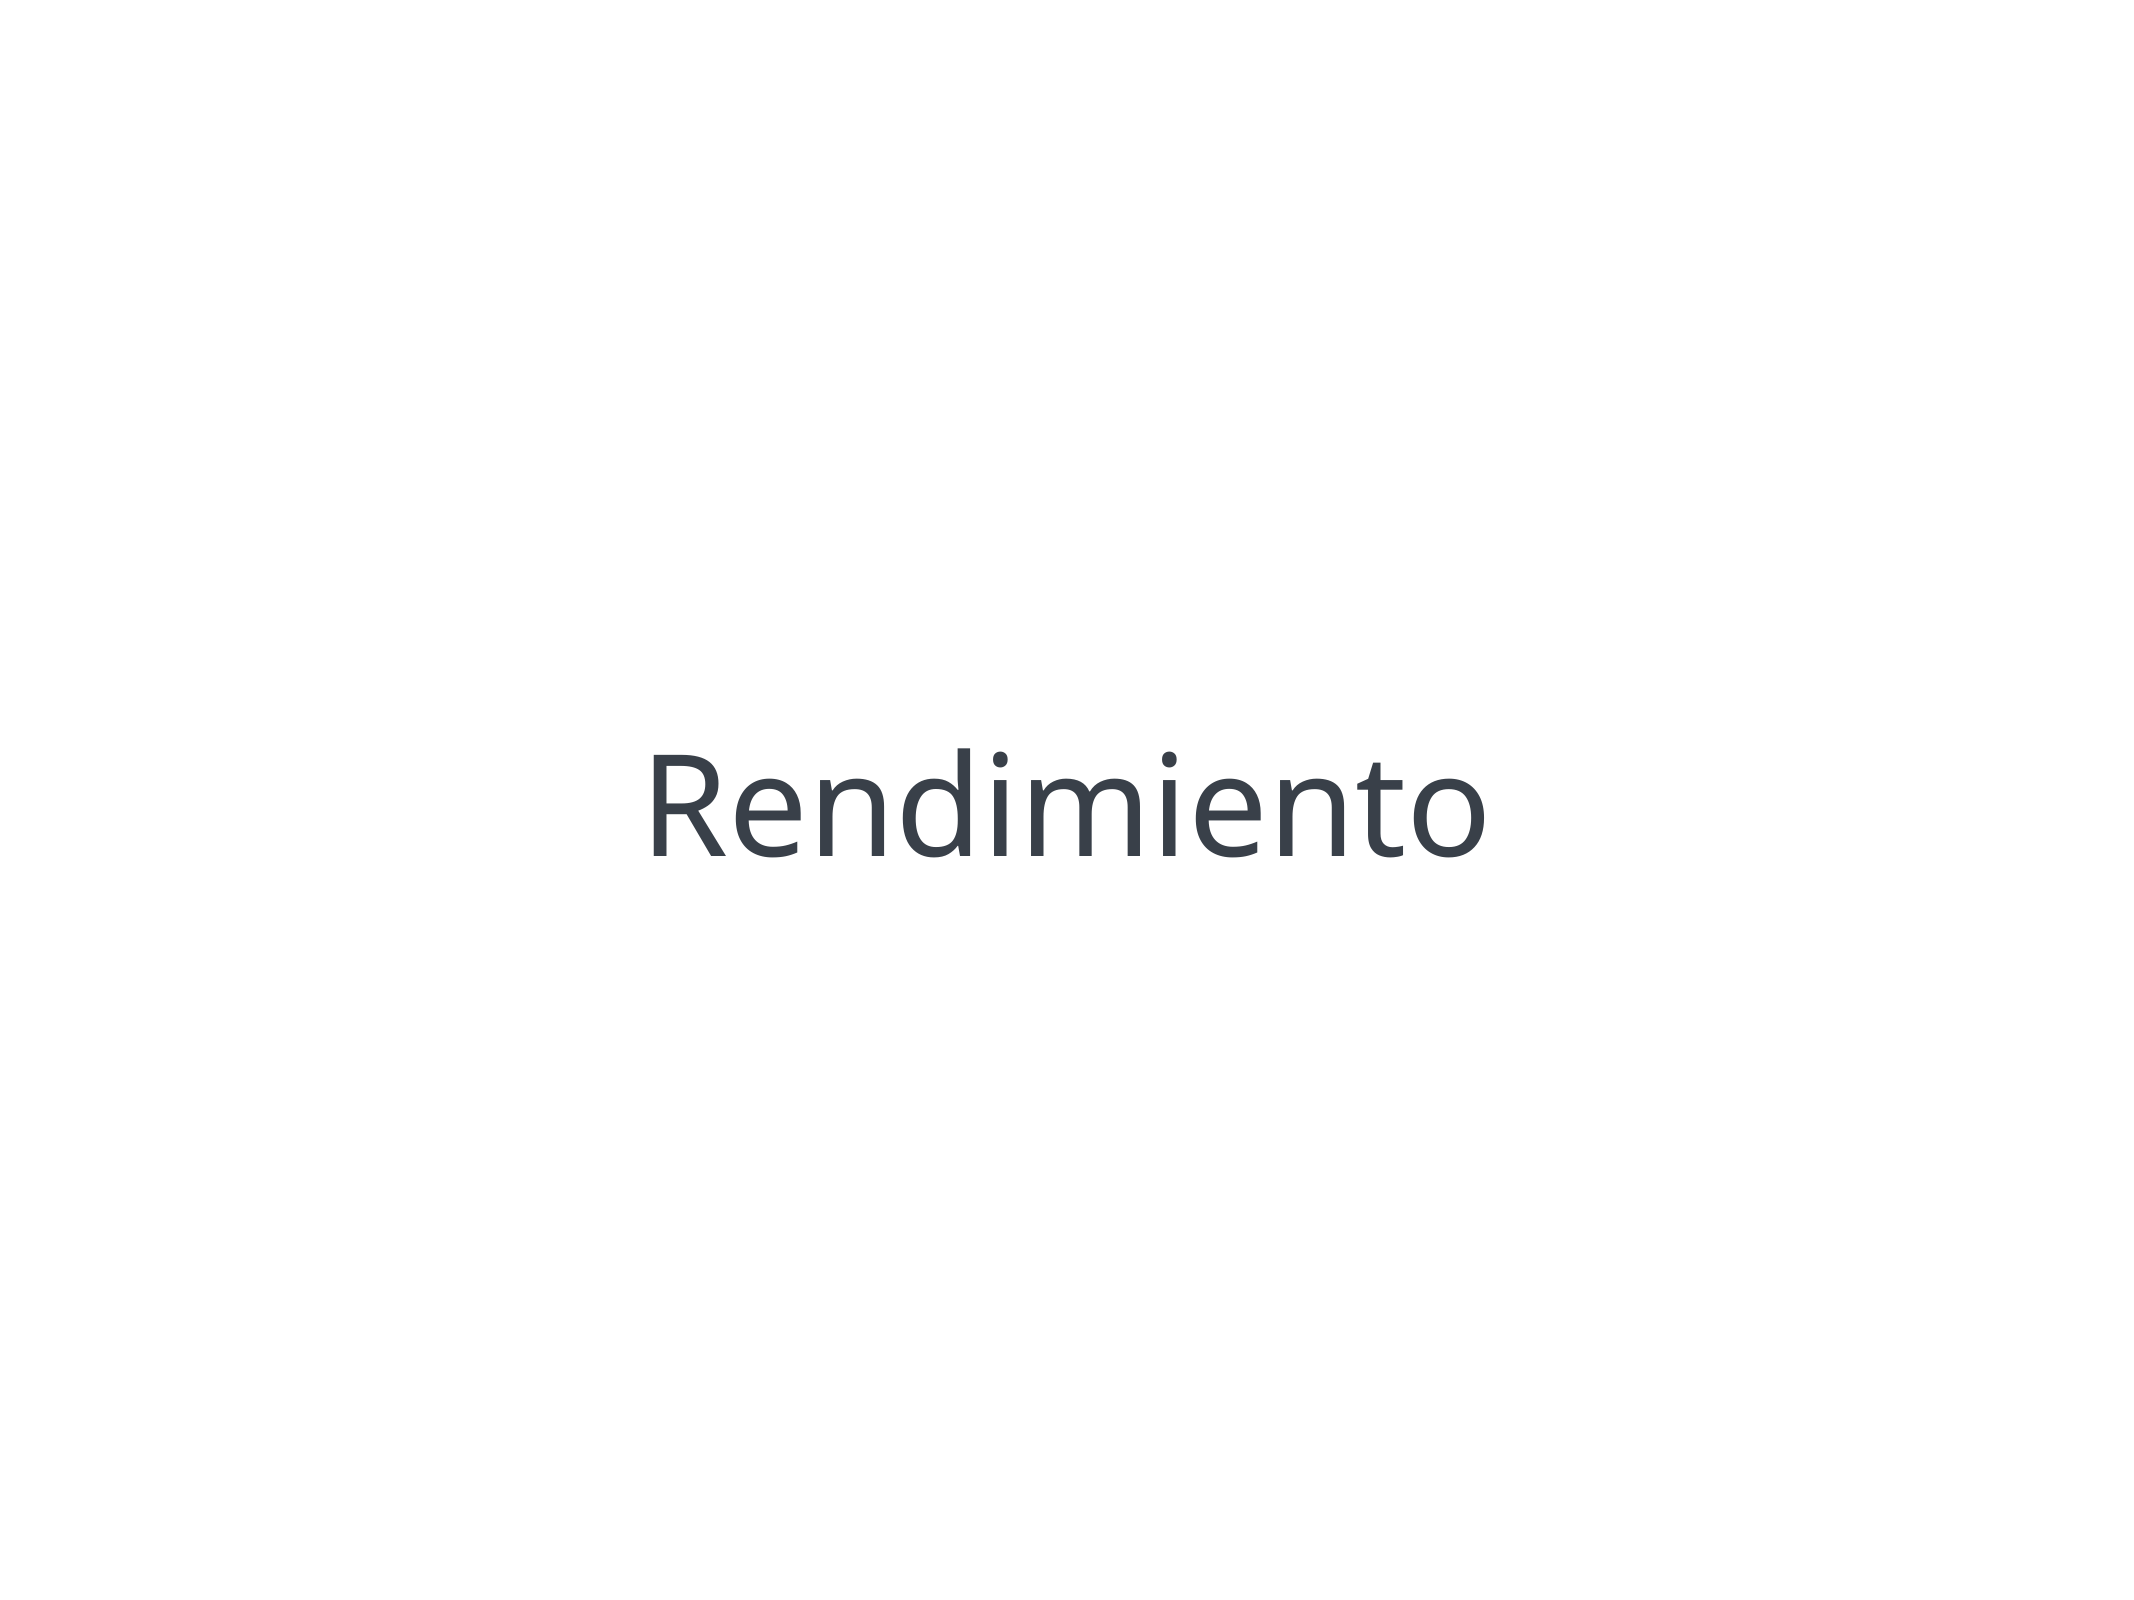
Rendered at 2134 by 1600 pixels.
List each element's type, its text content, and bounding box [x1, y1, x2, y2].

title Rendimiento [281, 587, 1853, 1013]
